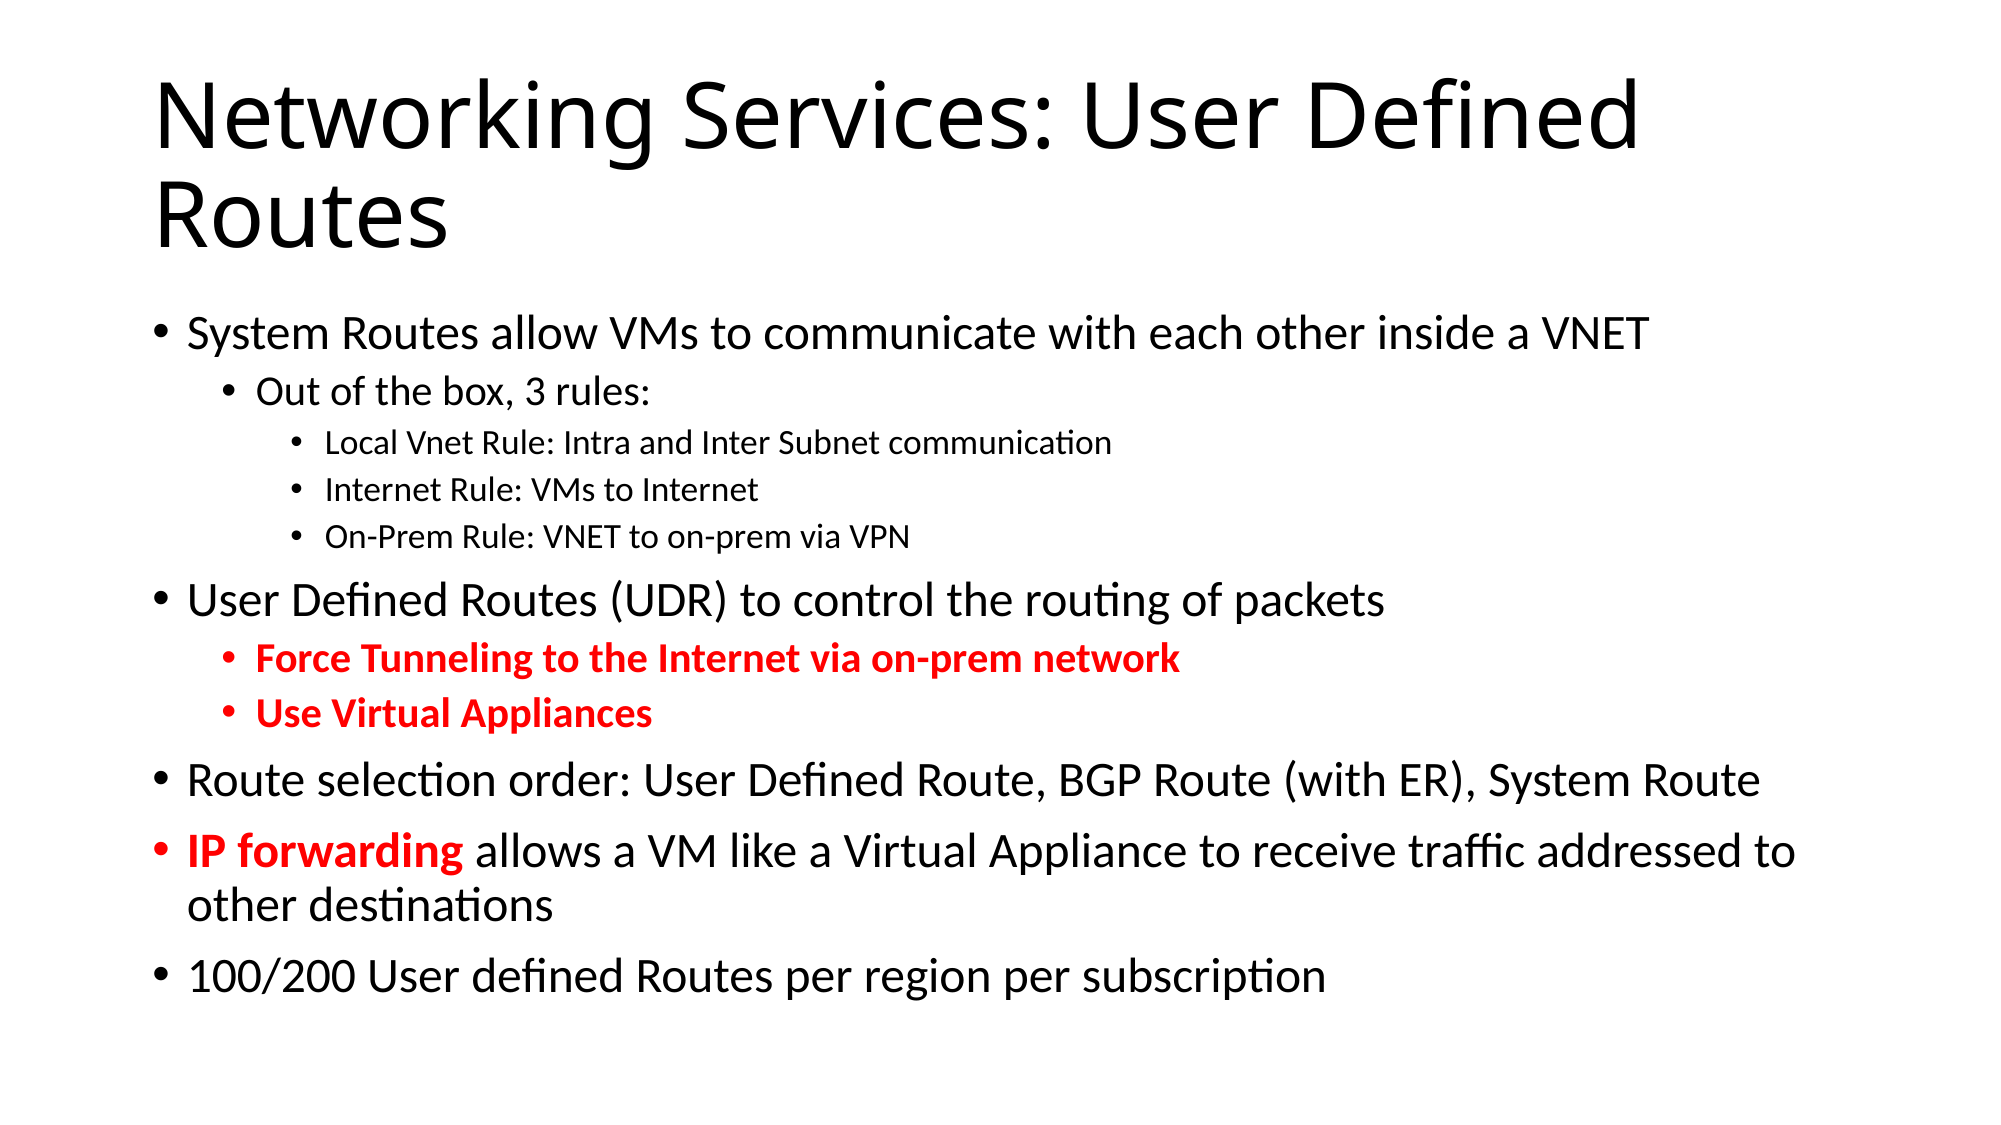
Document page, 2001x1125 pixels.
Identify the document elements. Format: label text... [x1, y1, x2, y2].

list System Routes allow VMs to communicate with each other inside a VNET Out of the box, 3 rules: Local Vnet Rule: Intra and Inter Subnet communication Internet Rule: VMs to Internet On-Prem Rule: VNET to on-prem via VPN User Defined Routes (UDR) to control the routing of packets Force Tunneling to the Internet via on-prem network Use Virtual Appliances Route selection order: User Defined Route, BGP Route (with ER), System Route IP forwarding allows a VM like a Virtual Appliance to receive traffic addressed to other destinations 100/200 User defined Routes per region per subscription [137, 299, 1863, 1014]
title Networking Services: User Defined Routes [137, 59, 1863, 278]
